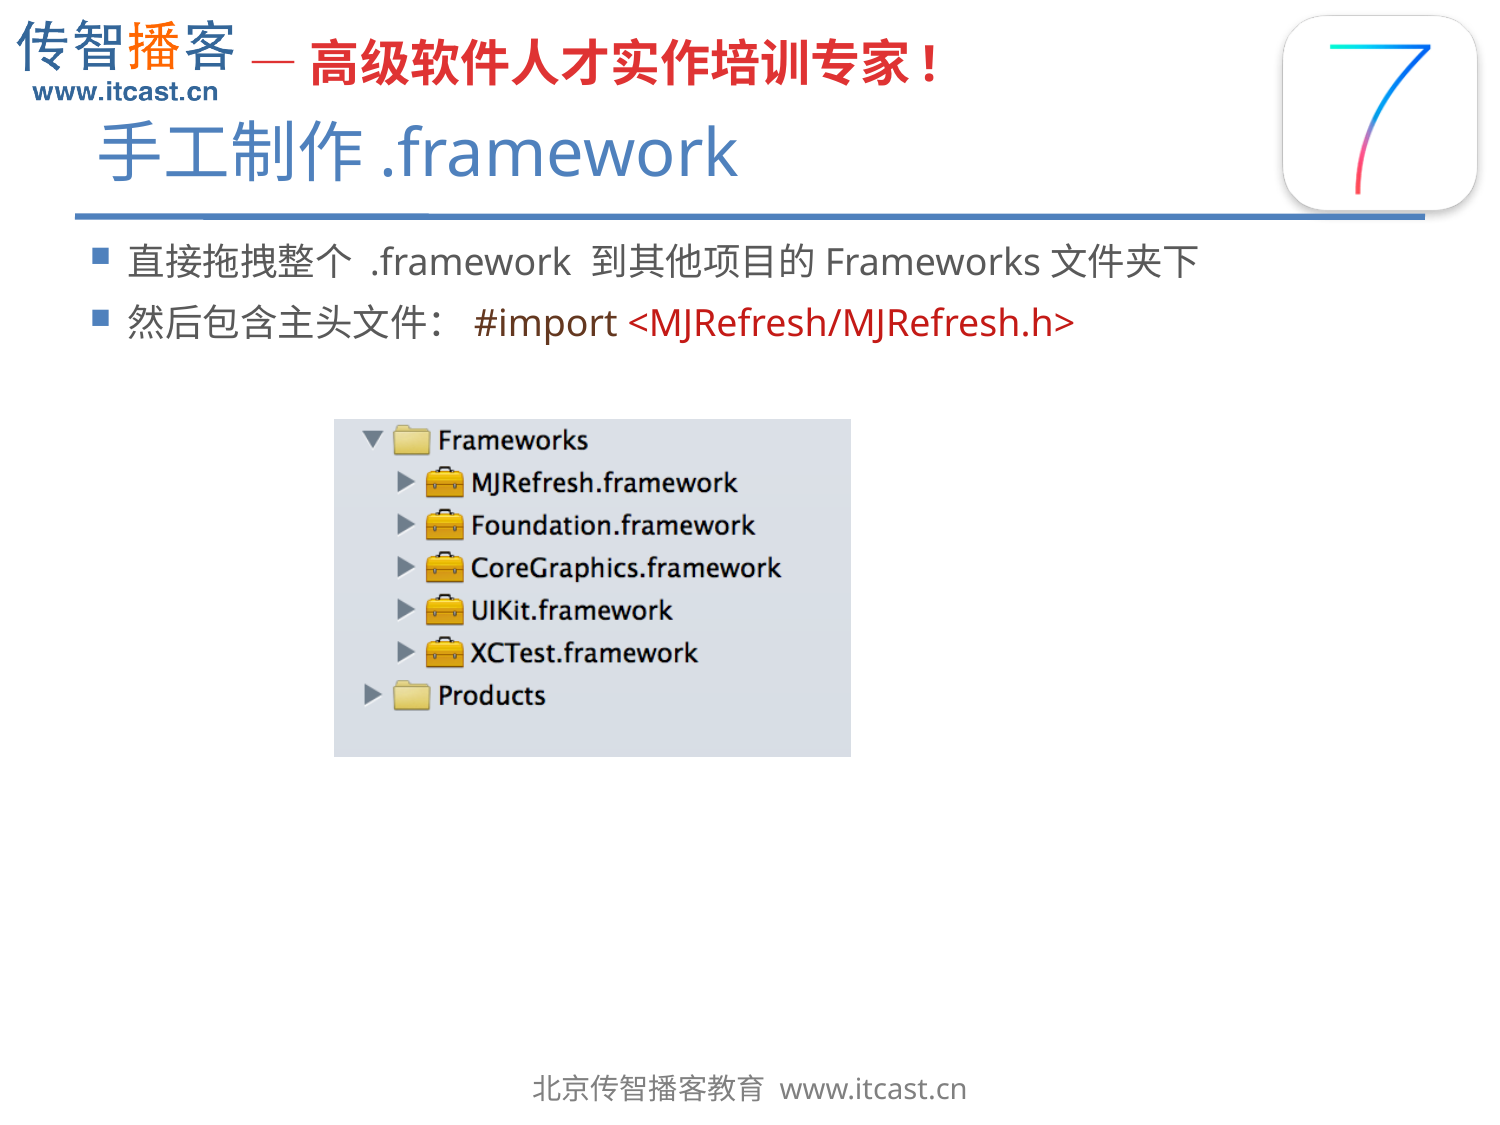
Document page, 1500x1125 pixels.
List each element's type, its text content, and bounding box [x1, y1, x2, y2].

list 直接拖拽整个 .framework 到其他项目的Frameworks文件夹下 然后包含主头文件：#import <MJRefresh/MJRefresh.h> [75, 230, 1425, 387]
picture [334, 418, 852, 758]
title 手工制作.framework [81, 102, 1416, 230]
picture [1163, 0, 1500, 263]
picture [16, 19, 234, 101]
